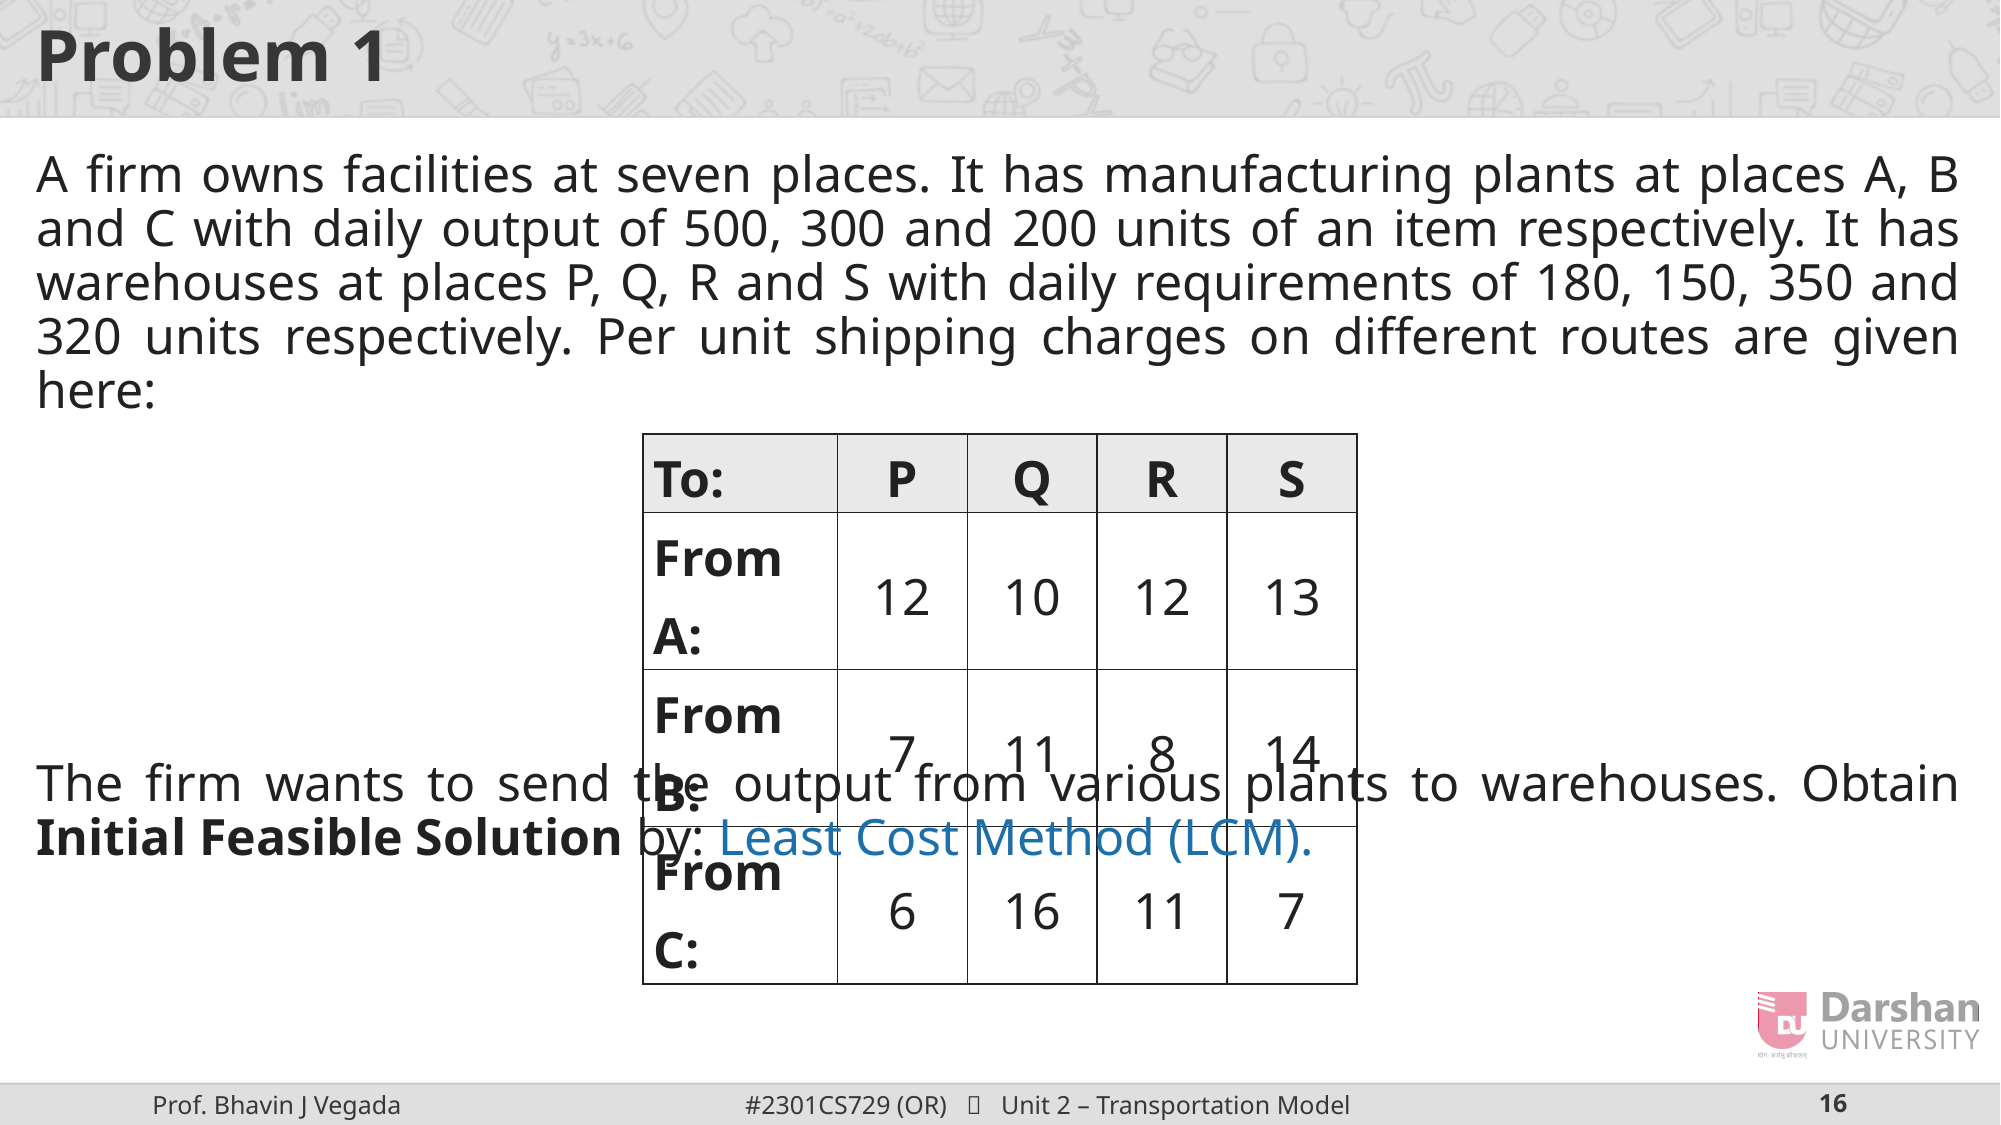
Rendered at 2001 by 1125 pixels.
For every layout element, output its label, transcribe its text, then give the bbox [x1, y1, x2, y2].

table_cell 13 [1228, 513, 1356, 669]
table_cell 12 [838, 513, 967, 669]
table_header P [838, 435, 967, 512]
table_header S [1228, 435, 1356, 512]
text_box The firm wants to send the output from various plants to warehouses. Obtain Initial Feasible Solution by: Least Cost Method (LCM). [21, 751, 1977, 985]
table_header Q [968, 435, 1096, 512]
table_header To: [644, 435, 837, 512]
table_cell 11 [968, 670, 1096, 751]
table_cell 8 [1098, 670, 1226, 751]
table_header R [1098, 435, 1226, 512]
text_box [1758, 992, 1979, 1059]
table_cell 10 [968, 513, 1096, 669]
table_cell 12 [1098, 513, 1226, 669]
table_cell From A: [644, 513, 837, 669]
table_cell 14 [1228, 670, 1356, 751]
table_cell From B: [644, 670, 837, 751]
list A firm owns facilities at seven places. It has manufacturing plants at places A, B and C with daily output of 500, 300 and 200 units of an item respectively. It has warehouses at places P, Q, R and S with daily requirements of 180, 150, 350 and 320 units respectively. Per unit shipping charges on different routes are given here: [21, 141, 1977, 374]
title Problem 1 [0, 0, 2000, 117]
table_cell 7 [838, 670, 967, 751]
